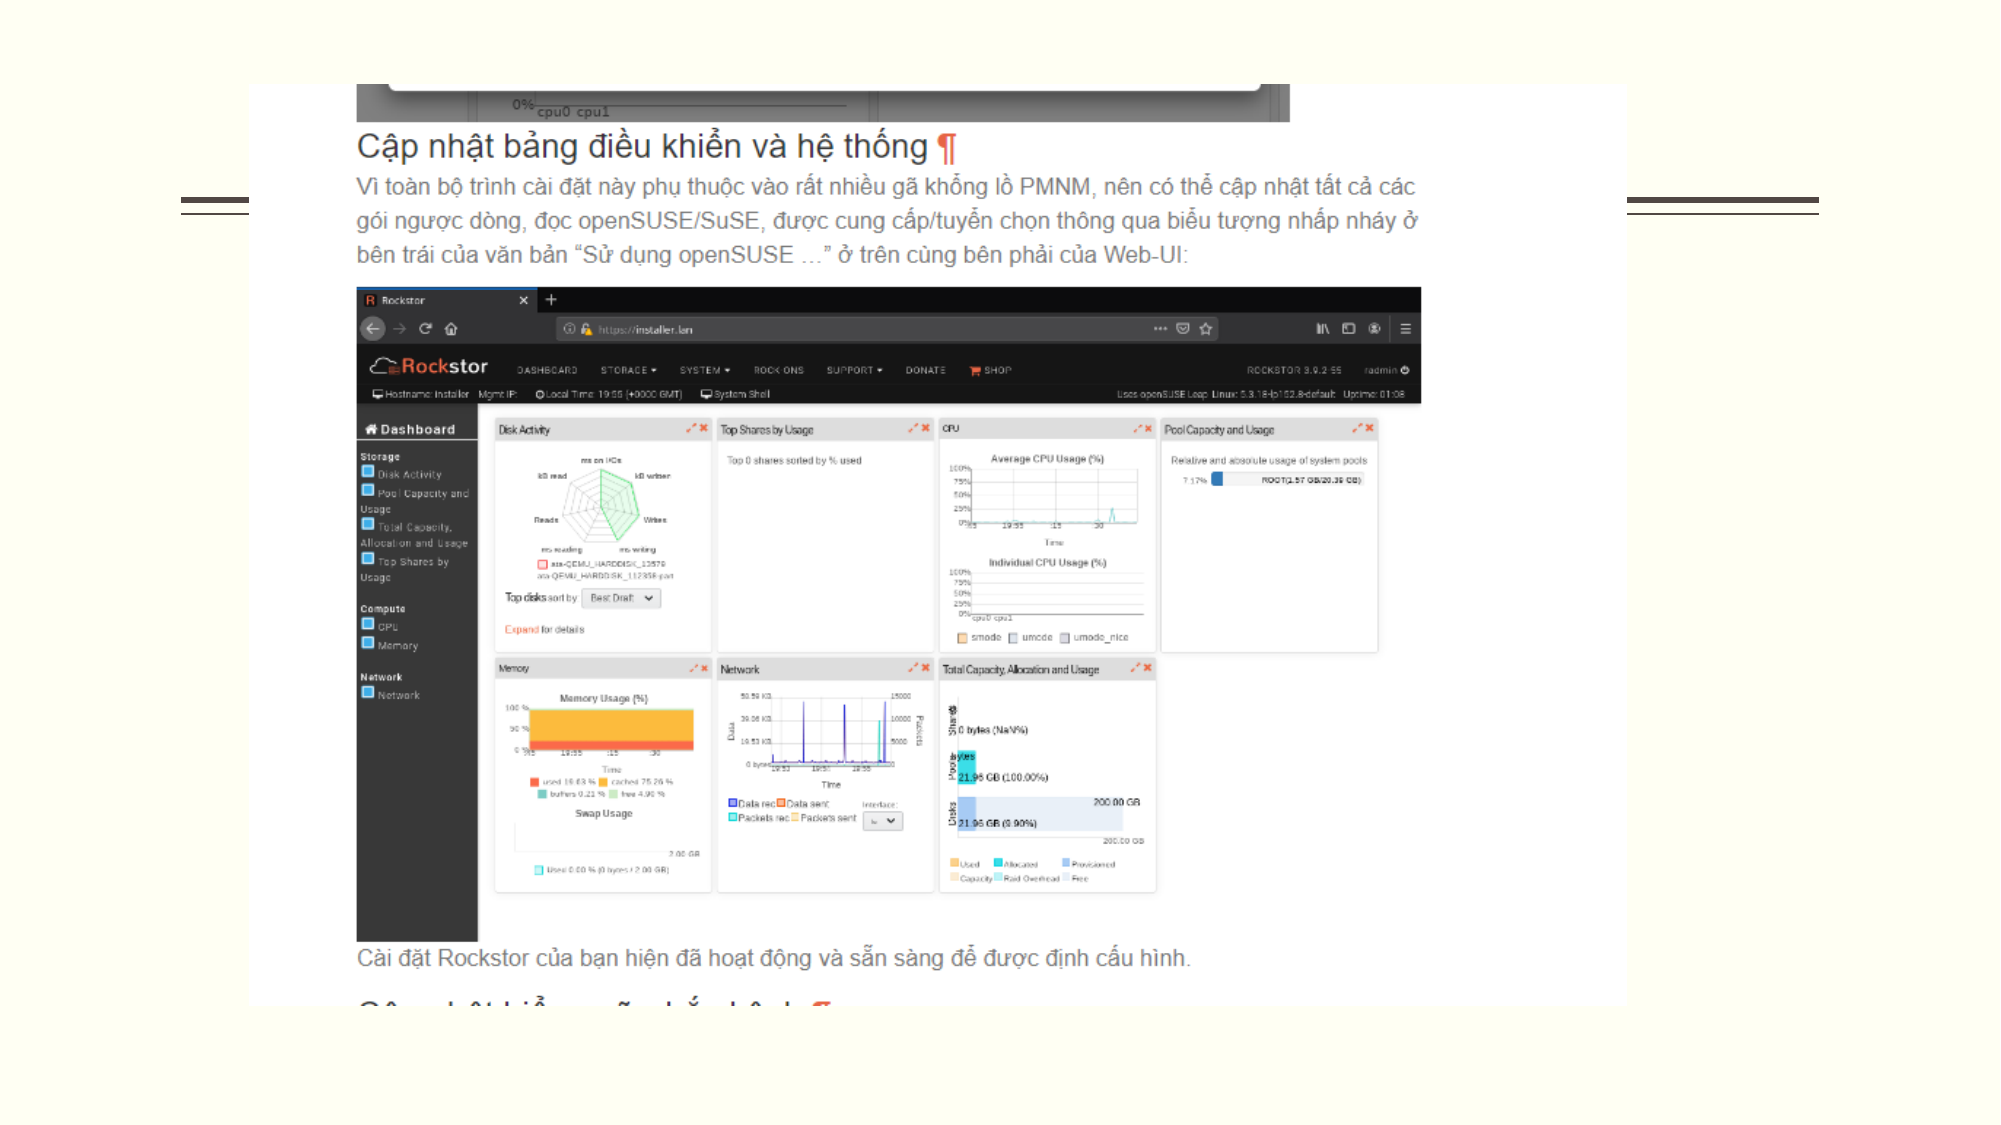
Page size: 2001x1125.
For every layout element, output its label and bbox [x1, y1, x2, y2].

list [249, 84, 1627, 1006]
